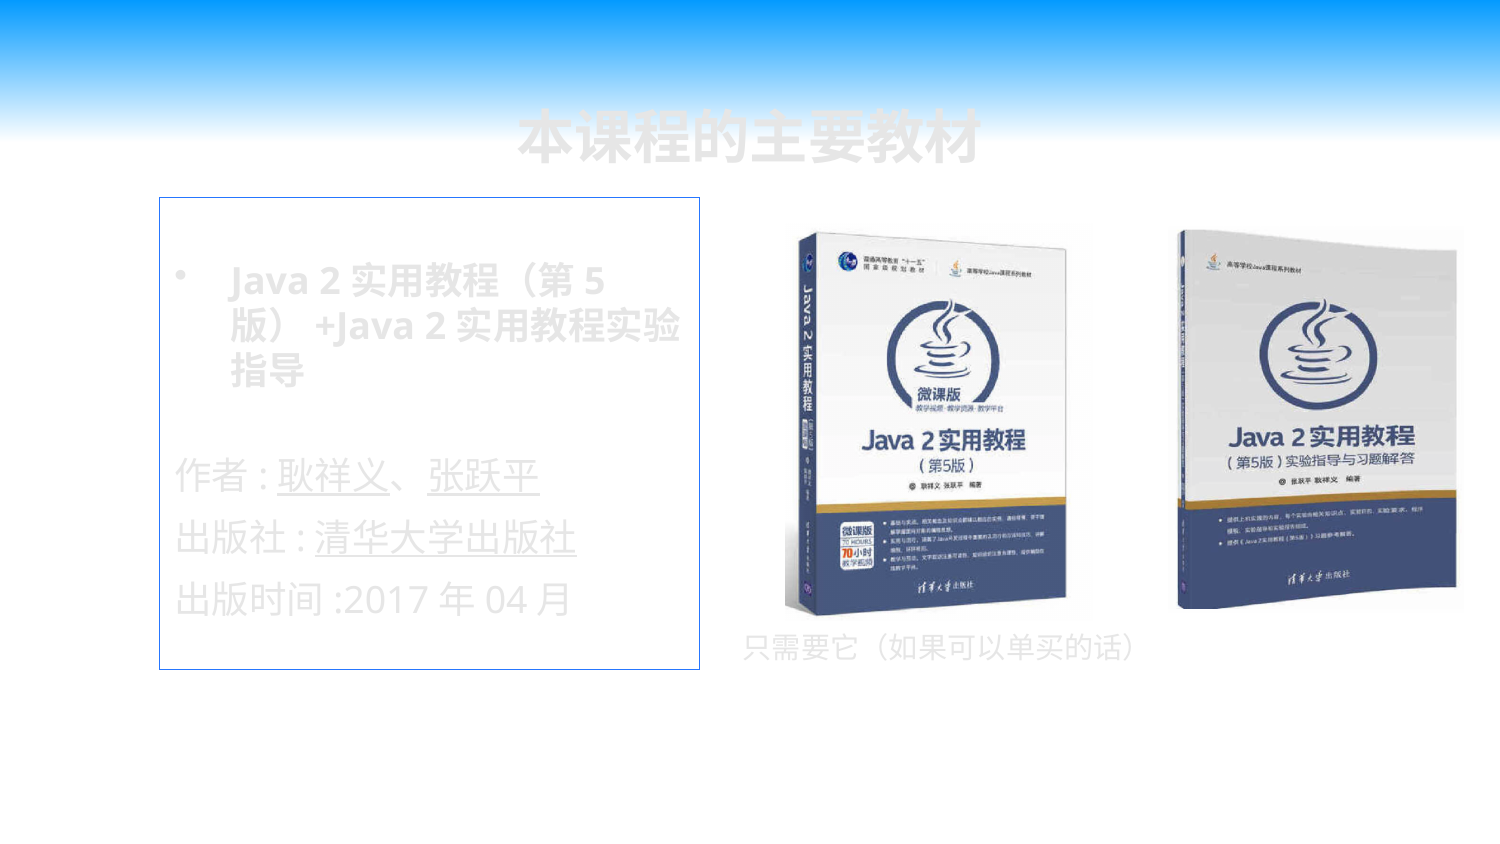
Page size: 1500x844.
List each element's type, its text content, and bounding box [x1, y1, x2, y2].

list Java 2实用教程（第5版）+Java 2实用教程实验指导 作者:耿祥义、张跃平 出版社:清华大学出版社 出版时间:2017年04月 [159, 197, 700, 670]
picture [1168, 226, 1465, 614]
picture [785, 223, 1093, 621]
title 本课程的主要教材 [112, 87, 1388, 182]
text_box 只需要它（如果可以单买的话） [727, 621, 1168, 672]
